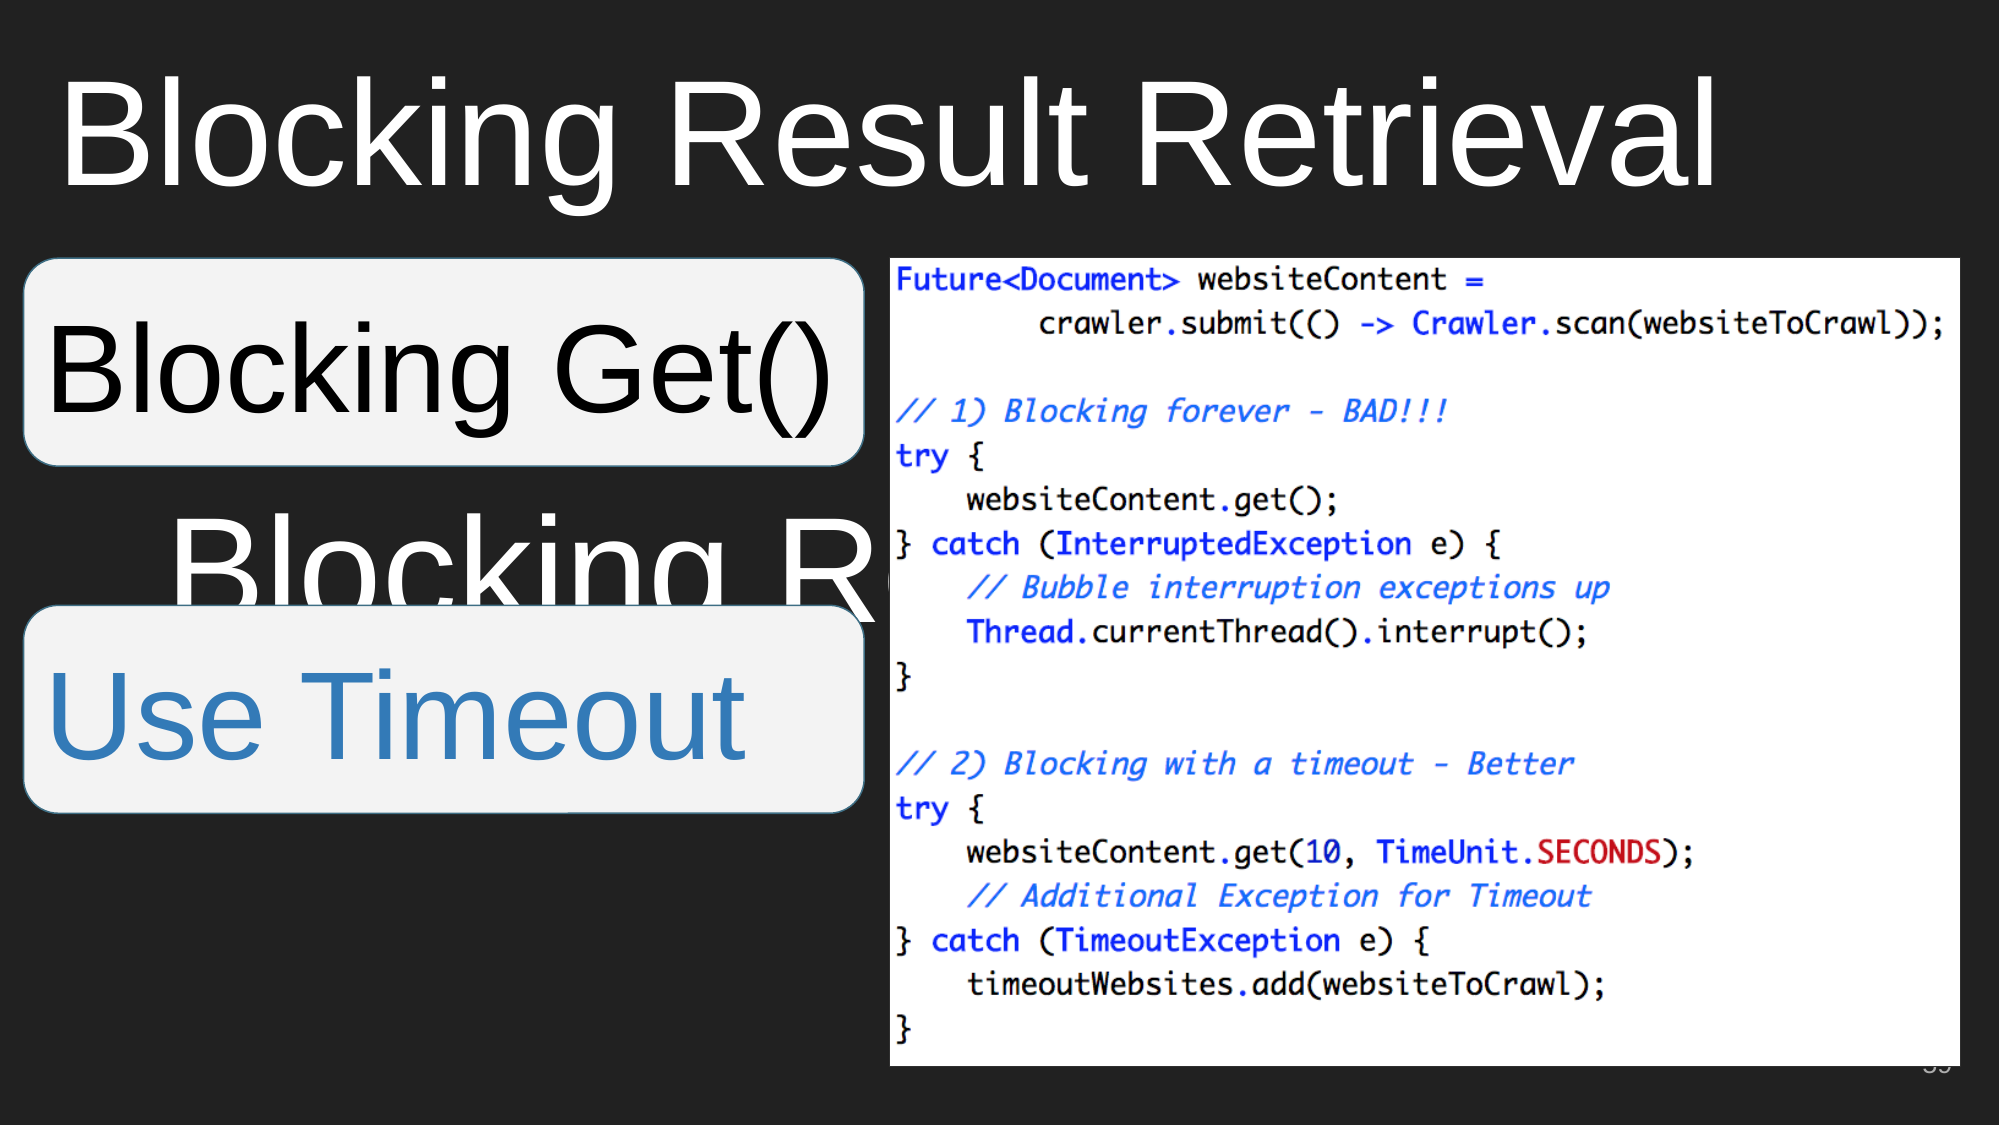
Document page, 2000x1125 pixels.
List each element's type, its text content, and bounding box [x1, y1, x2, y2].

text_box Use Timeout [23, 605, 865, 814]
slide_number ‹#› [1852, 1019, 1973, 1106]
title Blocking Result Retrieval [36, 33, 1900, 218]
picture [889, 257, 1960, 1067]
text_box Blocking Get() [23, 258, 865, 467]
title Blocking Result Retrieval [68, 470, 883, 655]
